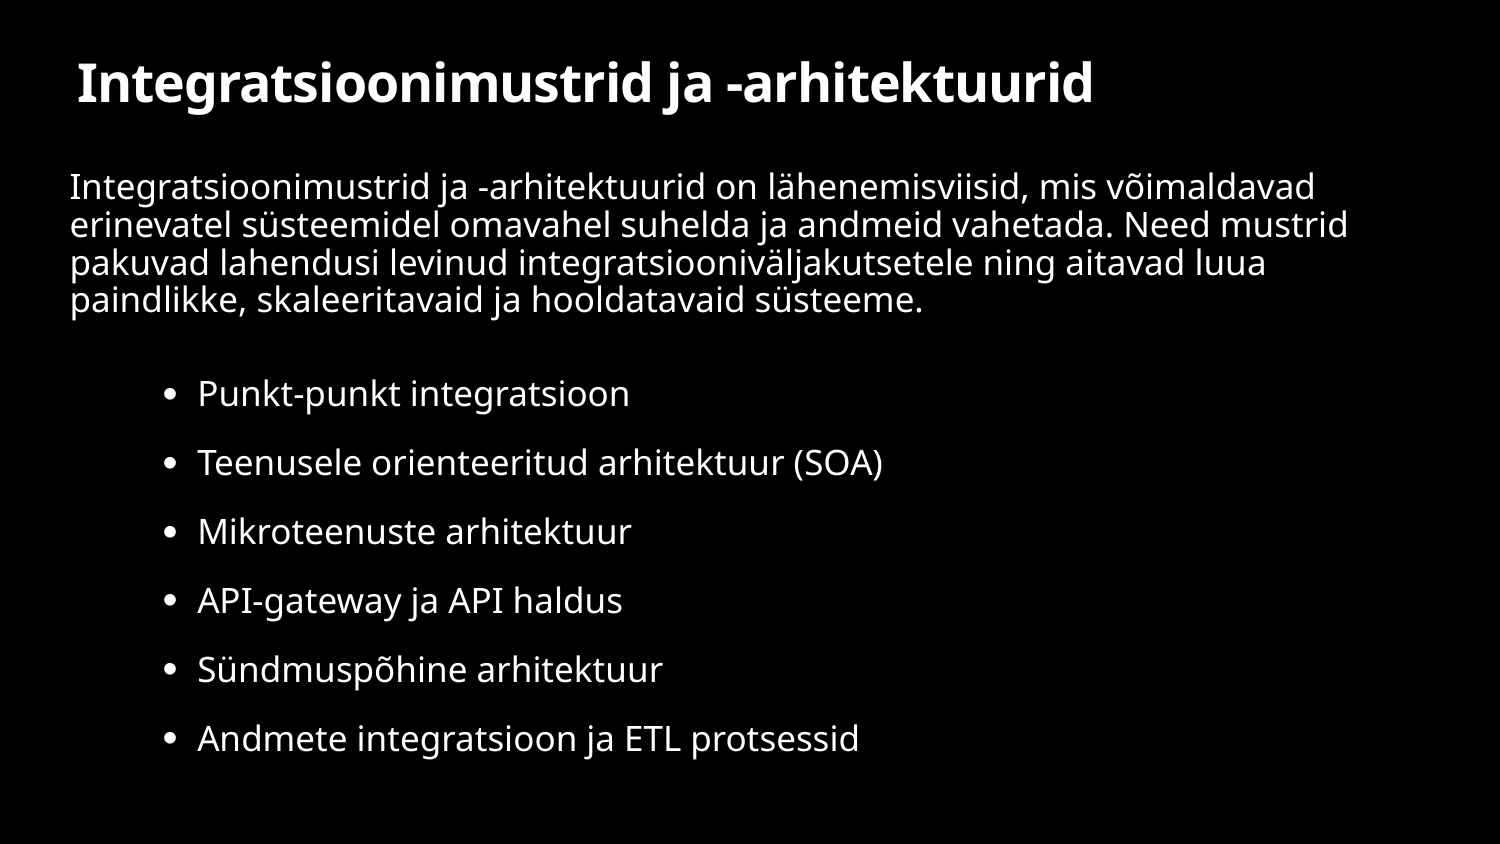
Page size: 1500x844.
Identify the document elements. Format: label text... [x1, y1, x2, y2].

list Integratsioonimustrid ja -arhitektuurid on lähenemisviisid, mis võimaldavad erinevatel süsteemidel omavahel suhelda ja andmeid vahetada. Need mustrid pakuvad lahendusi levinud integratsiooniväljakutsetele ning aitavad luua paindlikke, skaleeritavaid ja hooldatavaid süsteeme. Punkt-punkt integratsioon Teenusele orienteeritud arhitektuur (SOA) Mikroteenuste arhitektuur API-gateway ja API haldus Sündmuspõhine arhitektuur Andmete integratsioon ja ETL protsessid [65, 166, 1435, 802]
title Integratsioonimustrid ja -arhitektuurid [73, 58, 1427, 148]
